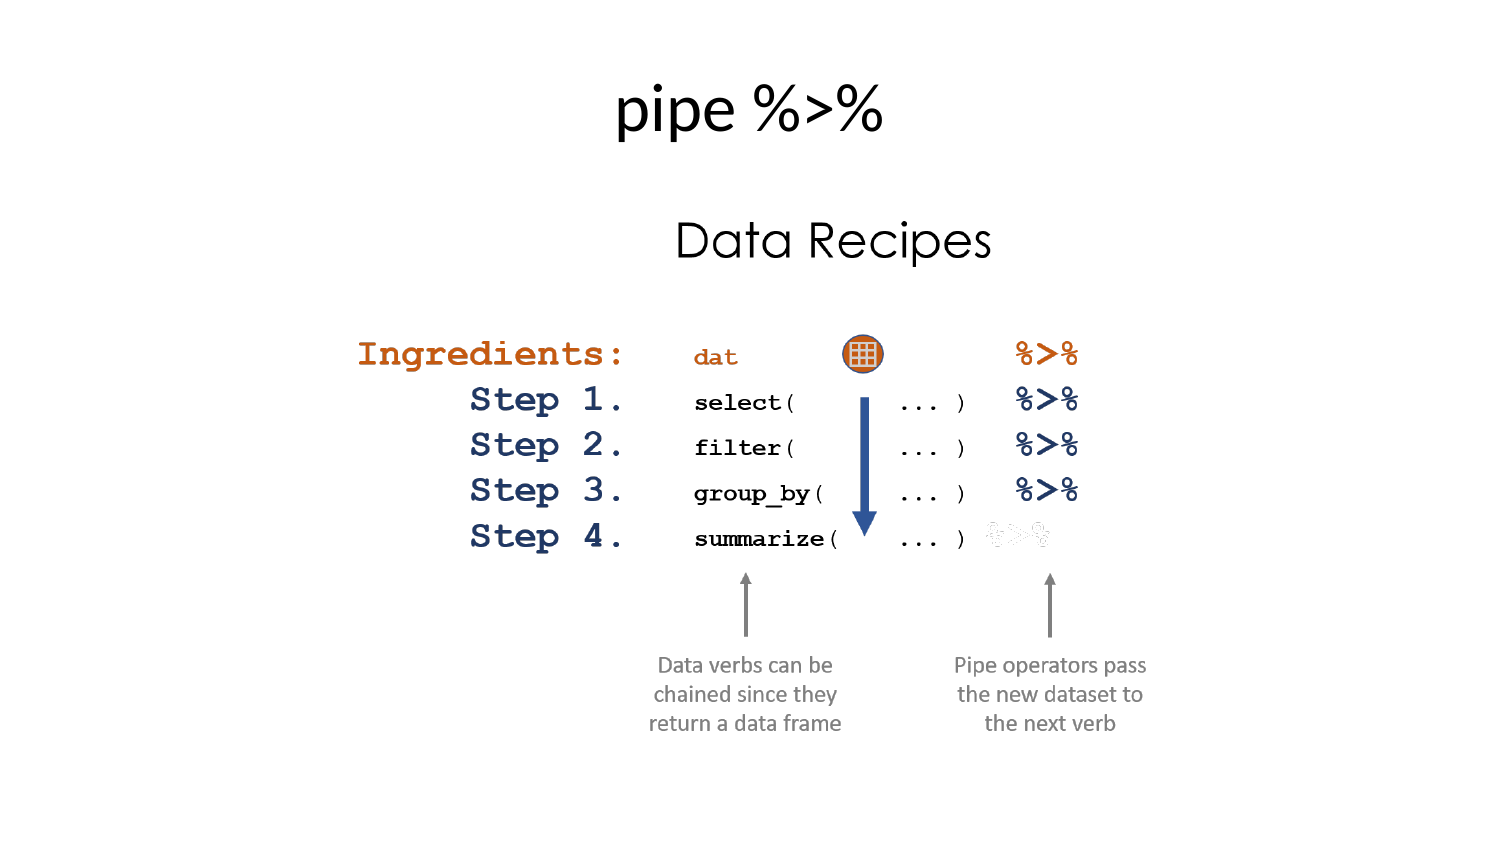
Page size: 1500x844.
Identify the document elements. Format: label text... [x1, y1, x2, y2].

title pipe %>% [75, 33, 1425, 175]
picture [333, 195, 1167, 753]
